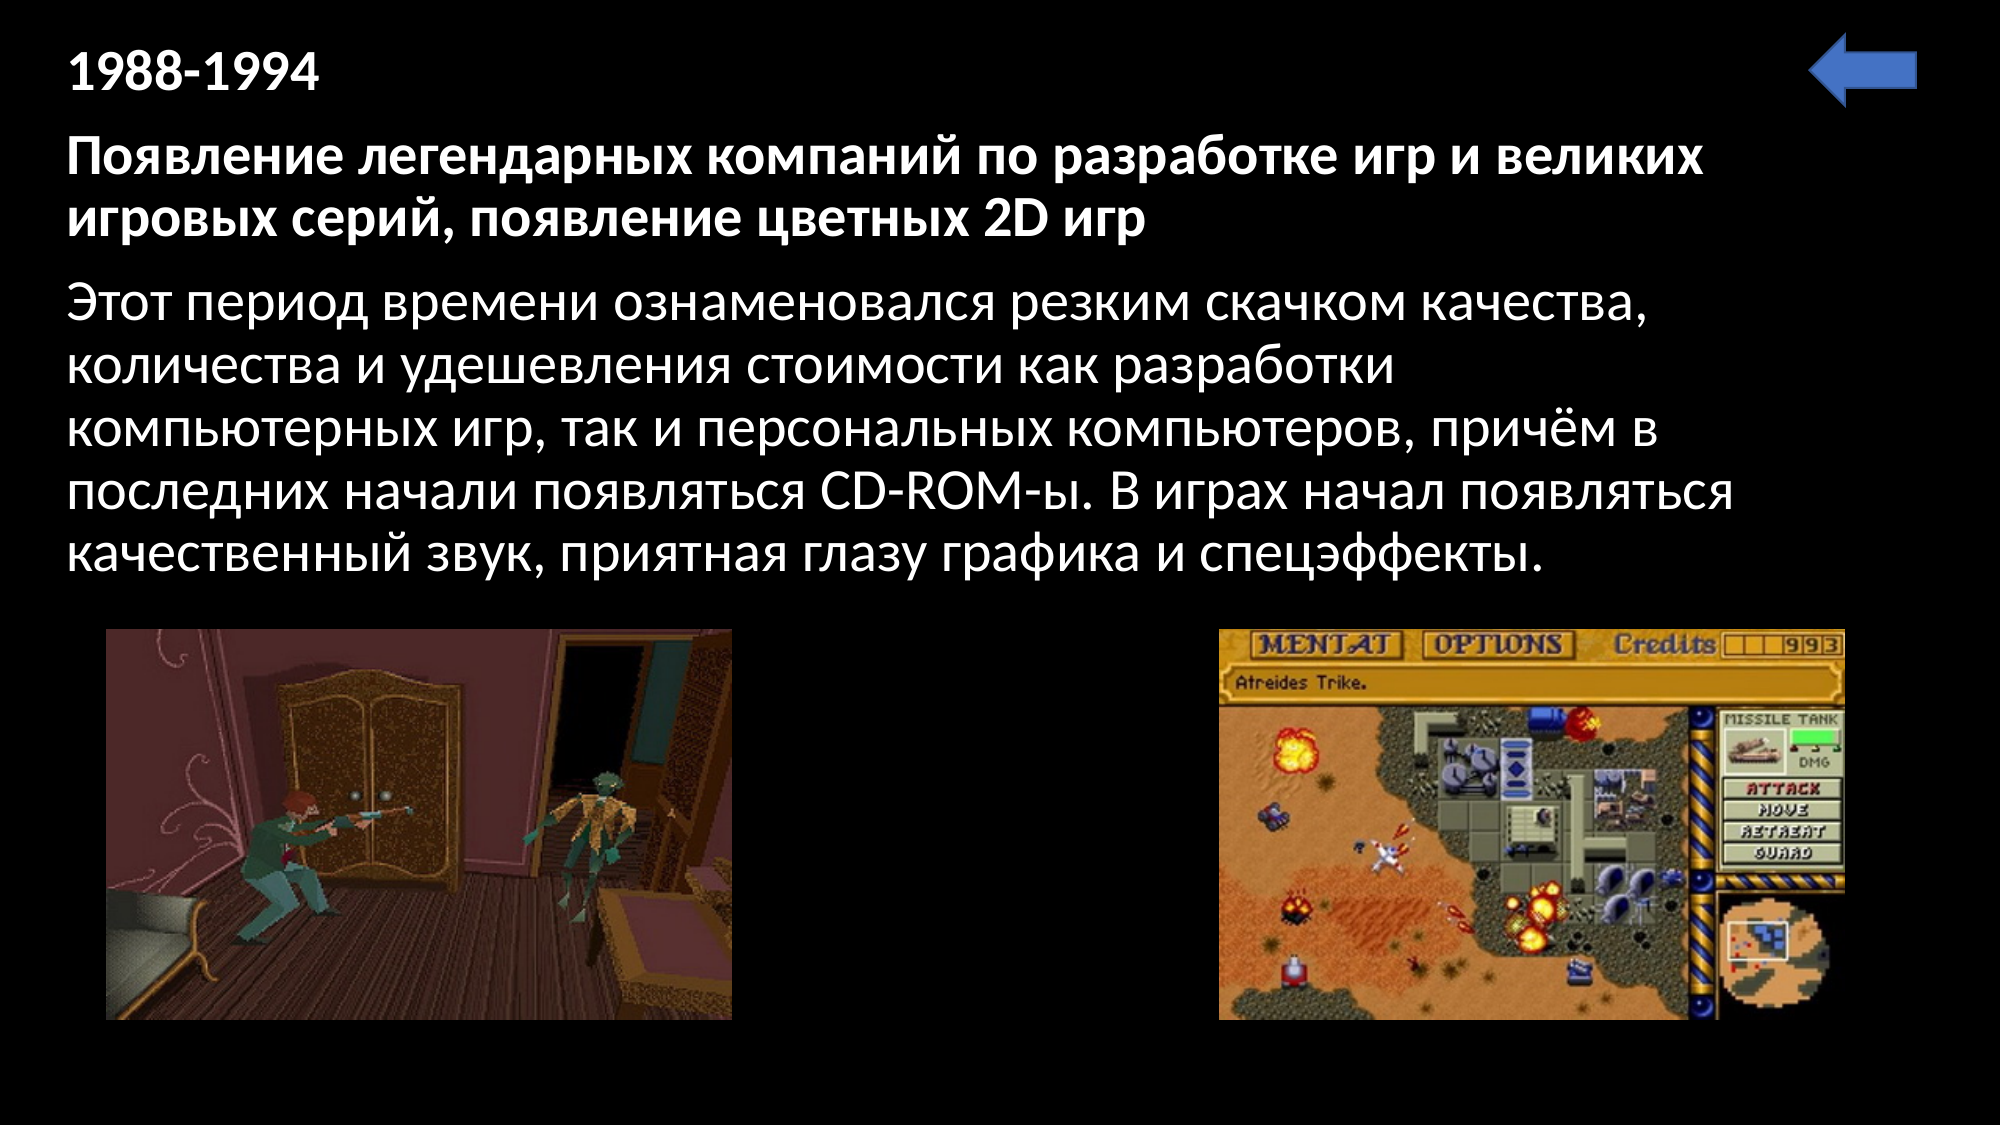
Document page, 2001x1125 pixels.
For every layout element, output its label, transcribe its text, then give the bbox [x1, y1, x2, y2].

picture [106, 629, 732, 1020]
picture [1219, 629, 1845, 1020]
list 1988-1994 Появление легендарных компаний по разработке игр и великих игровых серий, появление цветных 2D игр Этот период времени ознаменовался резким скачком качества, количества и удешевления стоимости как разработки компьютерных игр, так и персональных компьютеров, причём в последних начали появляться CD-ROM-ы. В играх начал появляться качественный звук, приятная глазу графика и спецэффекты. [50, 32, 1776, 747]
text_box [1808, 32, 1917, 109]
